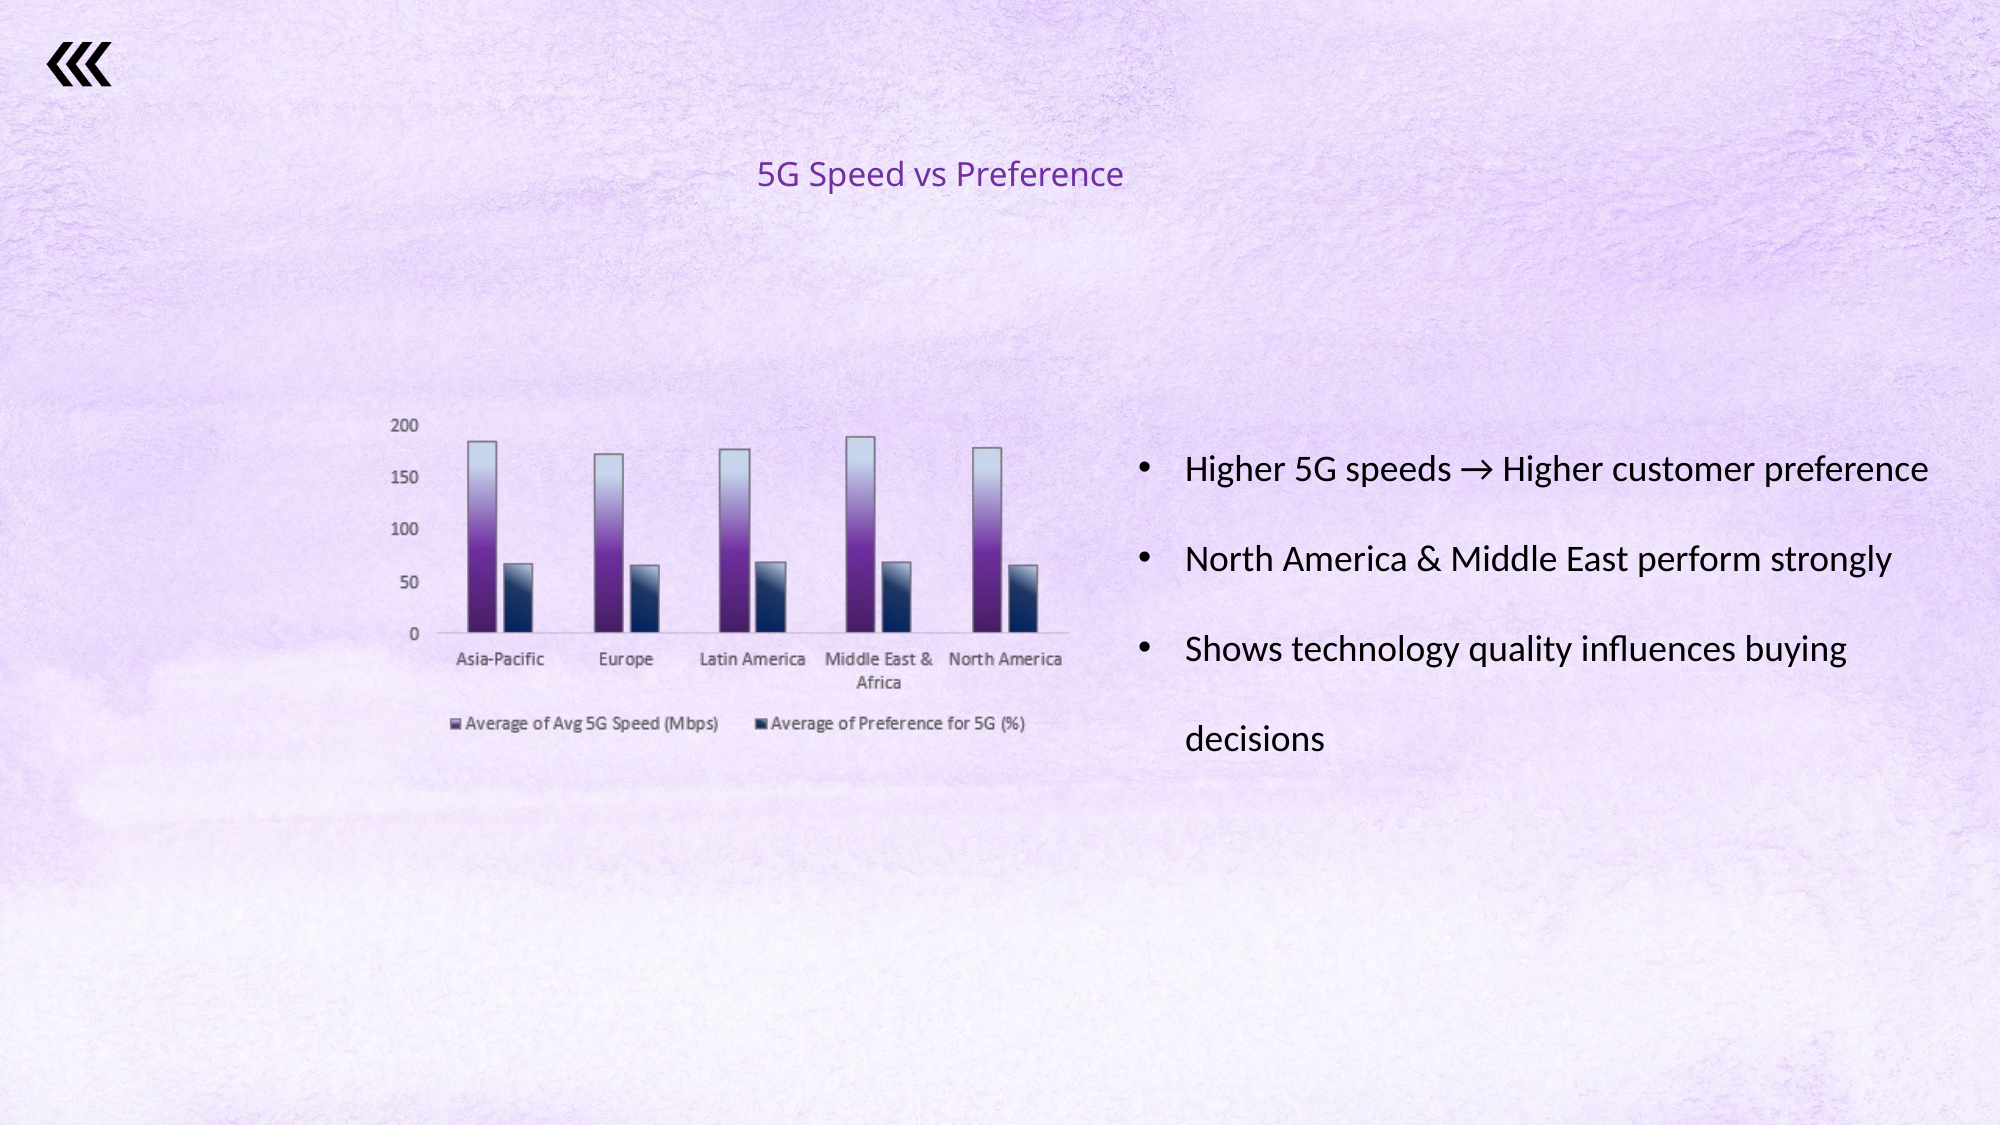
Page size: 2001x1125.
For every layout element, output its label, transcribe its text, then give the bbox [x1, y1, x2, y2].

text_box 5G Speed vs Preference [742, 146, 1187, 236]
text_box Higher 5G speeds → Higher customer preference North America & Middle East perform strongly Shows technology quality influences buying decisions [1123, 391, 1959, 767]
picture [341, 391, 1143, 761]
picture [40, 26, 117, 103]
